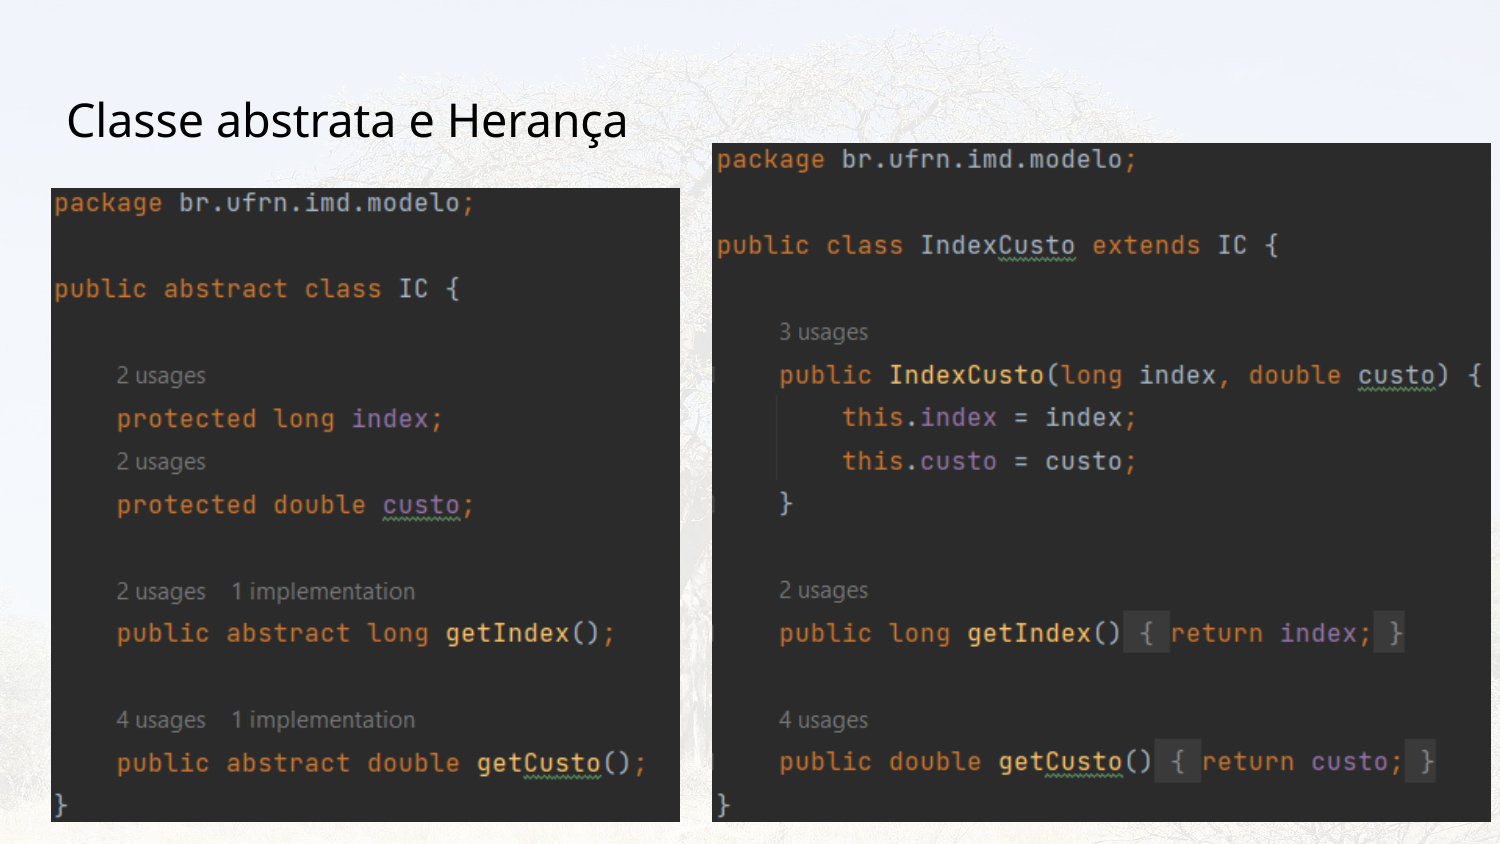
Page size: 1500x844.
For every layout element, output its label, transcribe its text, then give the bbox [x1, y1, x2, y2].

title Classe abstrata e Herança [51, 72, 1449, 167]
picture [50, 188, 680, 823]
picture [712, 143, 1491, 823]
